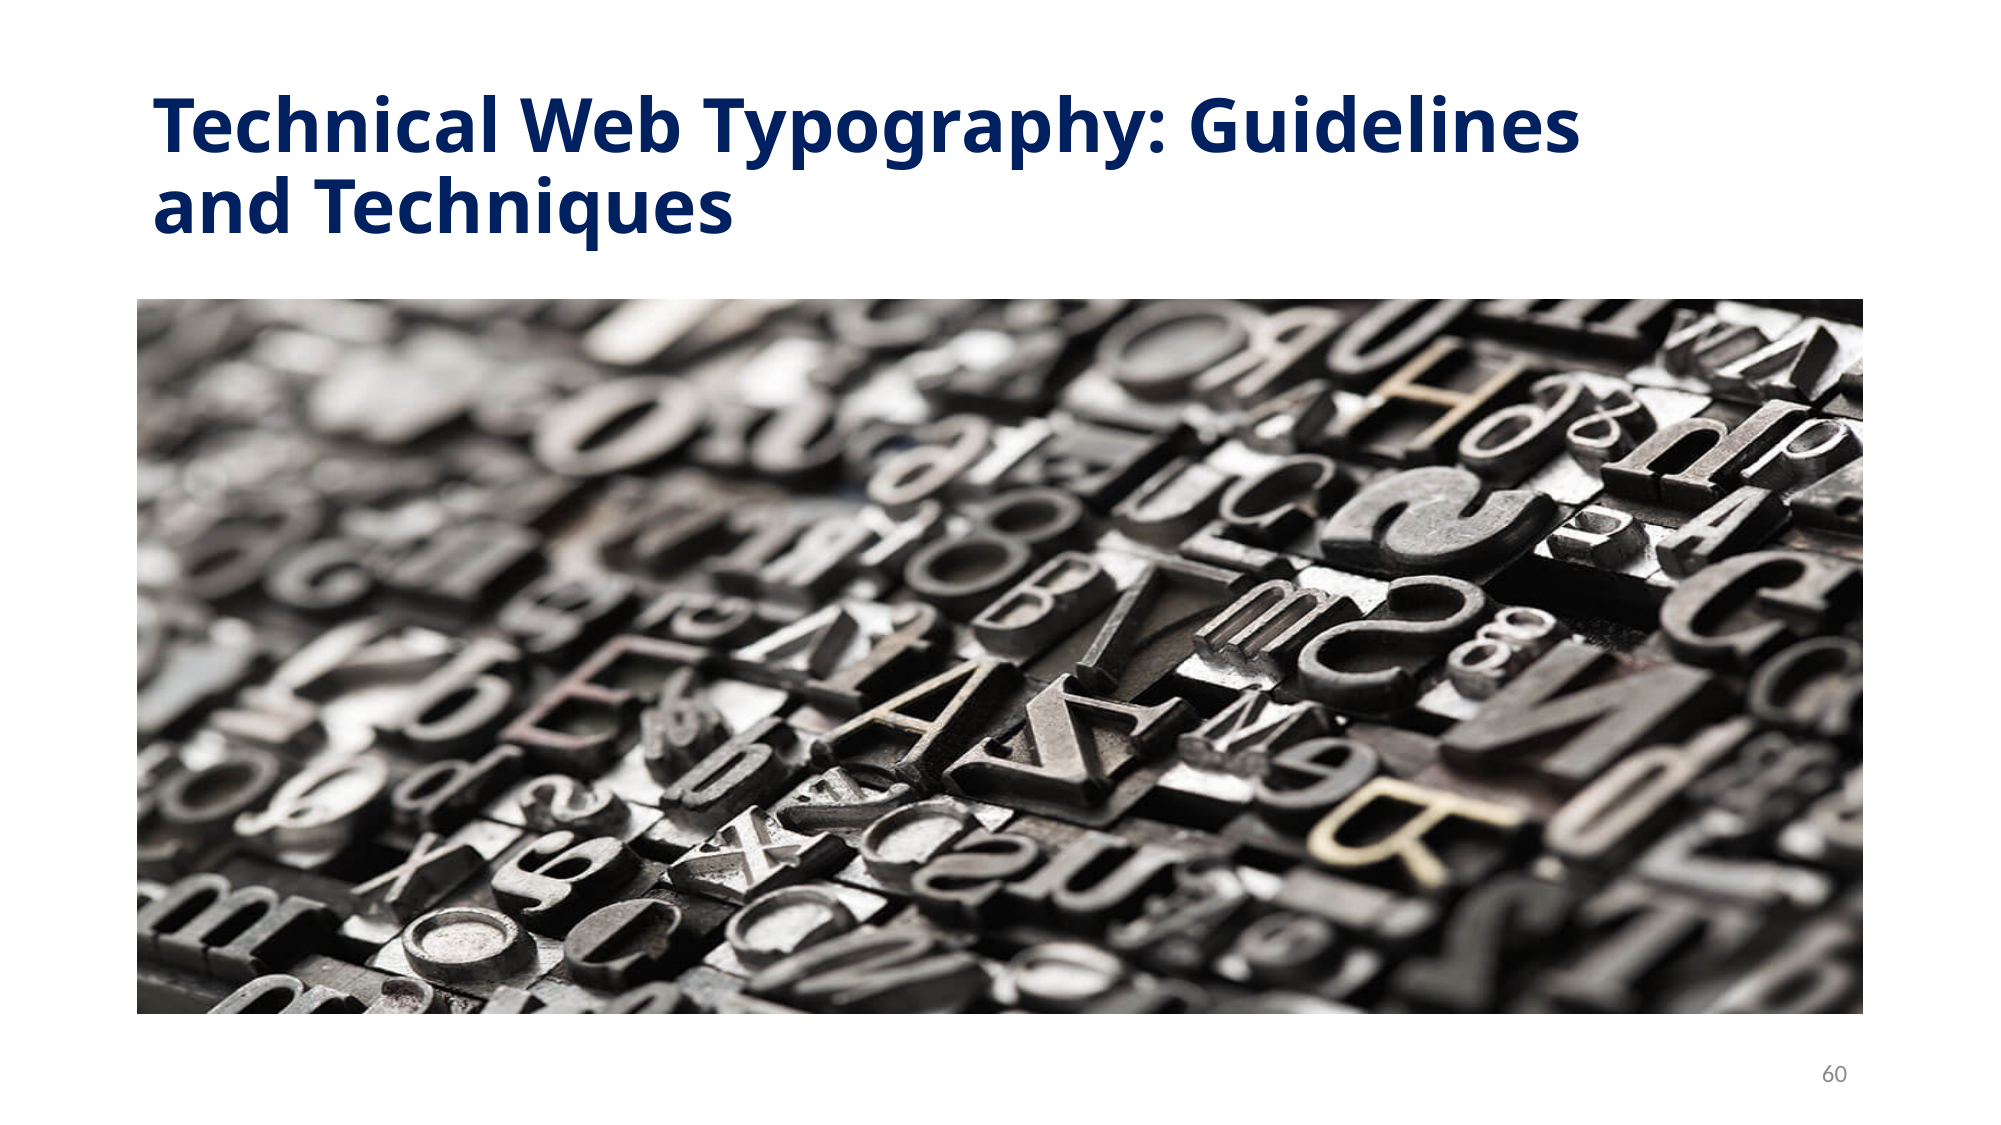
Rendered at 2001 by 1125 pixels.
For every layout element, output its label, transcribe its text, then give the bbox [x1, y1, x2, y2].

slide_number 60 [1412, 1042, 1863, 1103]
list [137, 299, 1863, 1014]
title Technical Web Typography: Guidelines and Techniques [137, 59, 1863, 278]
